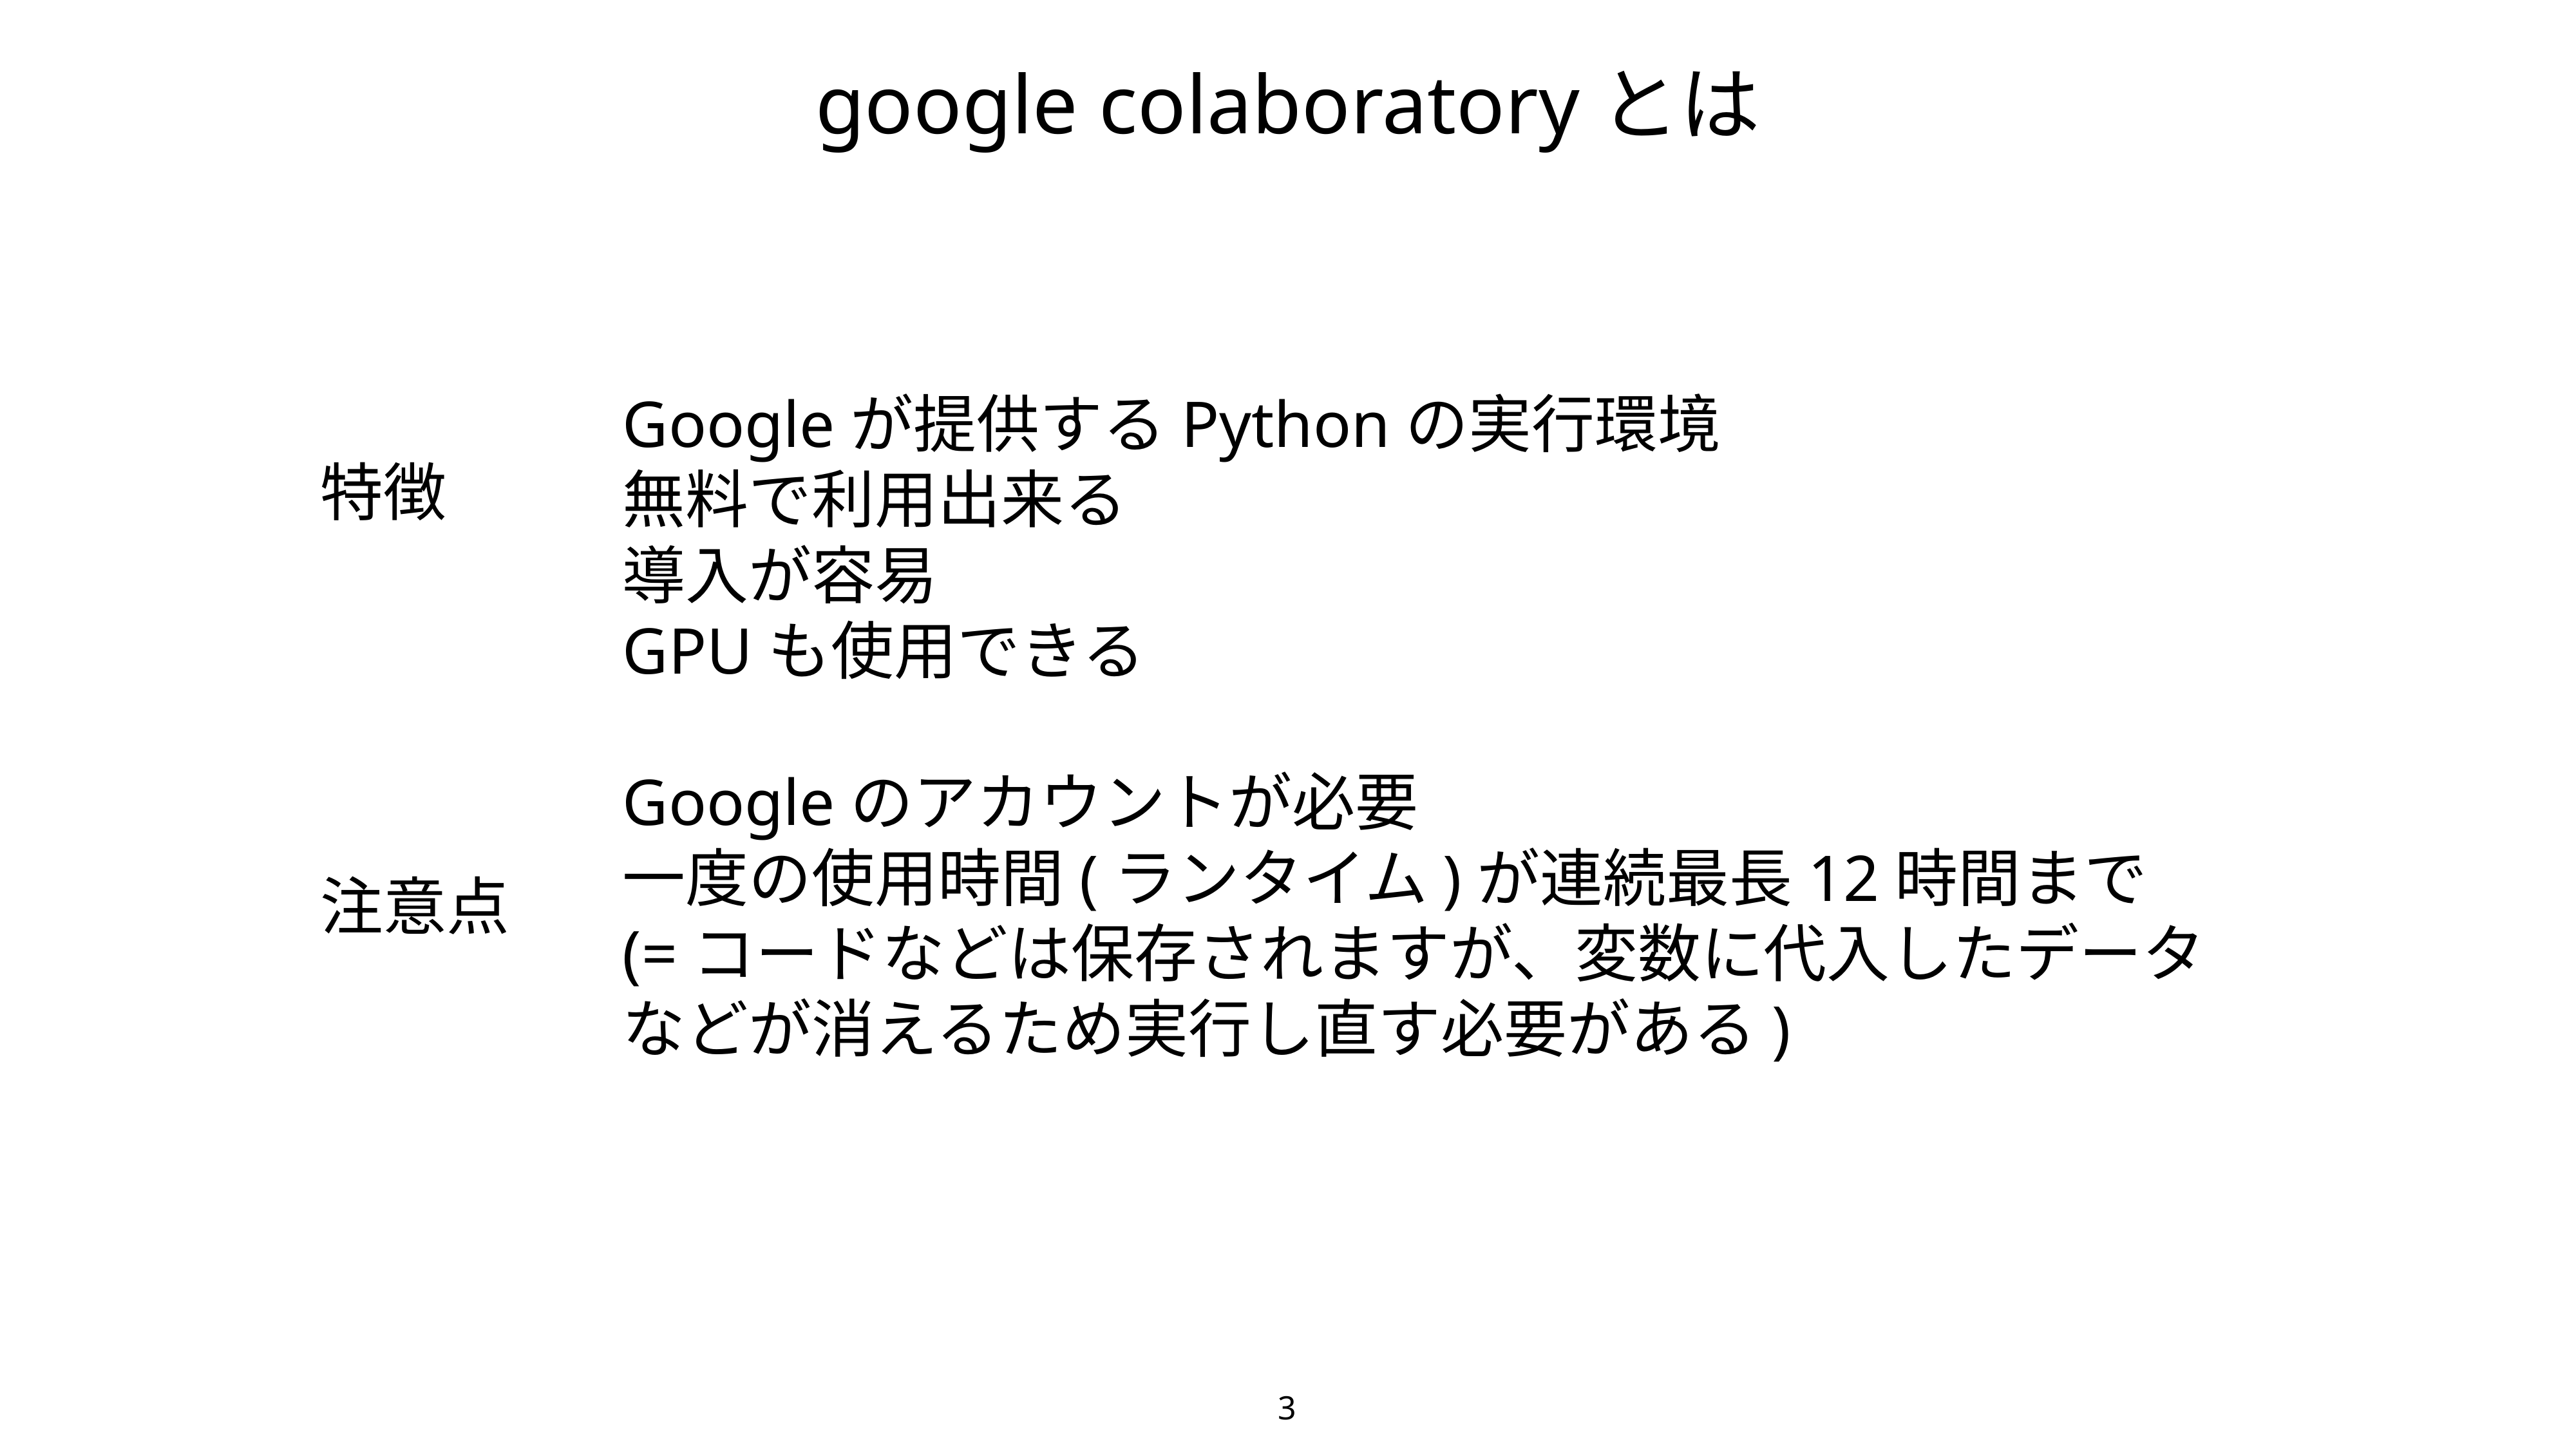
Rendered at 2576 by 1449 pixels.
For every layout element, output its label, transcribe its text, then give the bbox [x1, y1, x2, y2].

text_box Googleが提供するPythonの実行環境 無料で利用出来る 導入が容易 GPUも使用できる Googleのアカウントが必要 一度の使用時間(ランタイム)が連続最長12時間まで (=コードなどは保存されますが、変数に代入したデータ などが消えるため実行し直す必要がある) [617, 379, 2212, 1070]
text_box 特徴 [310, 447, 1598, 533]
text_box 注意点 [310, 862, 1598, 947]
slide_number 3 [1263, 1381, 1312, 1431]
text_box google colaboratoryとは [810, 47, 1766, 155]
